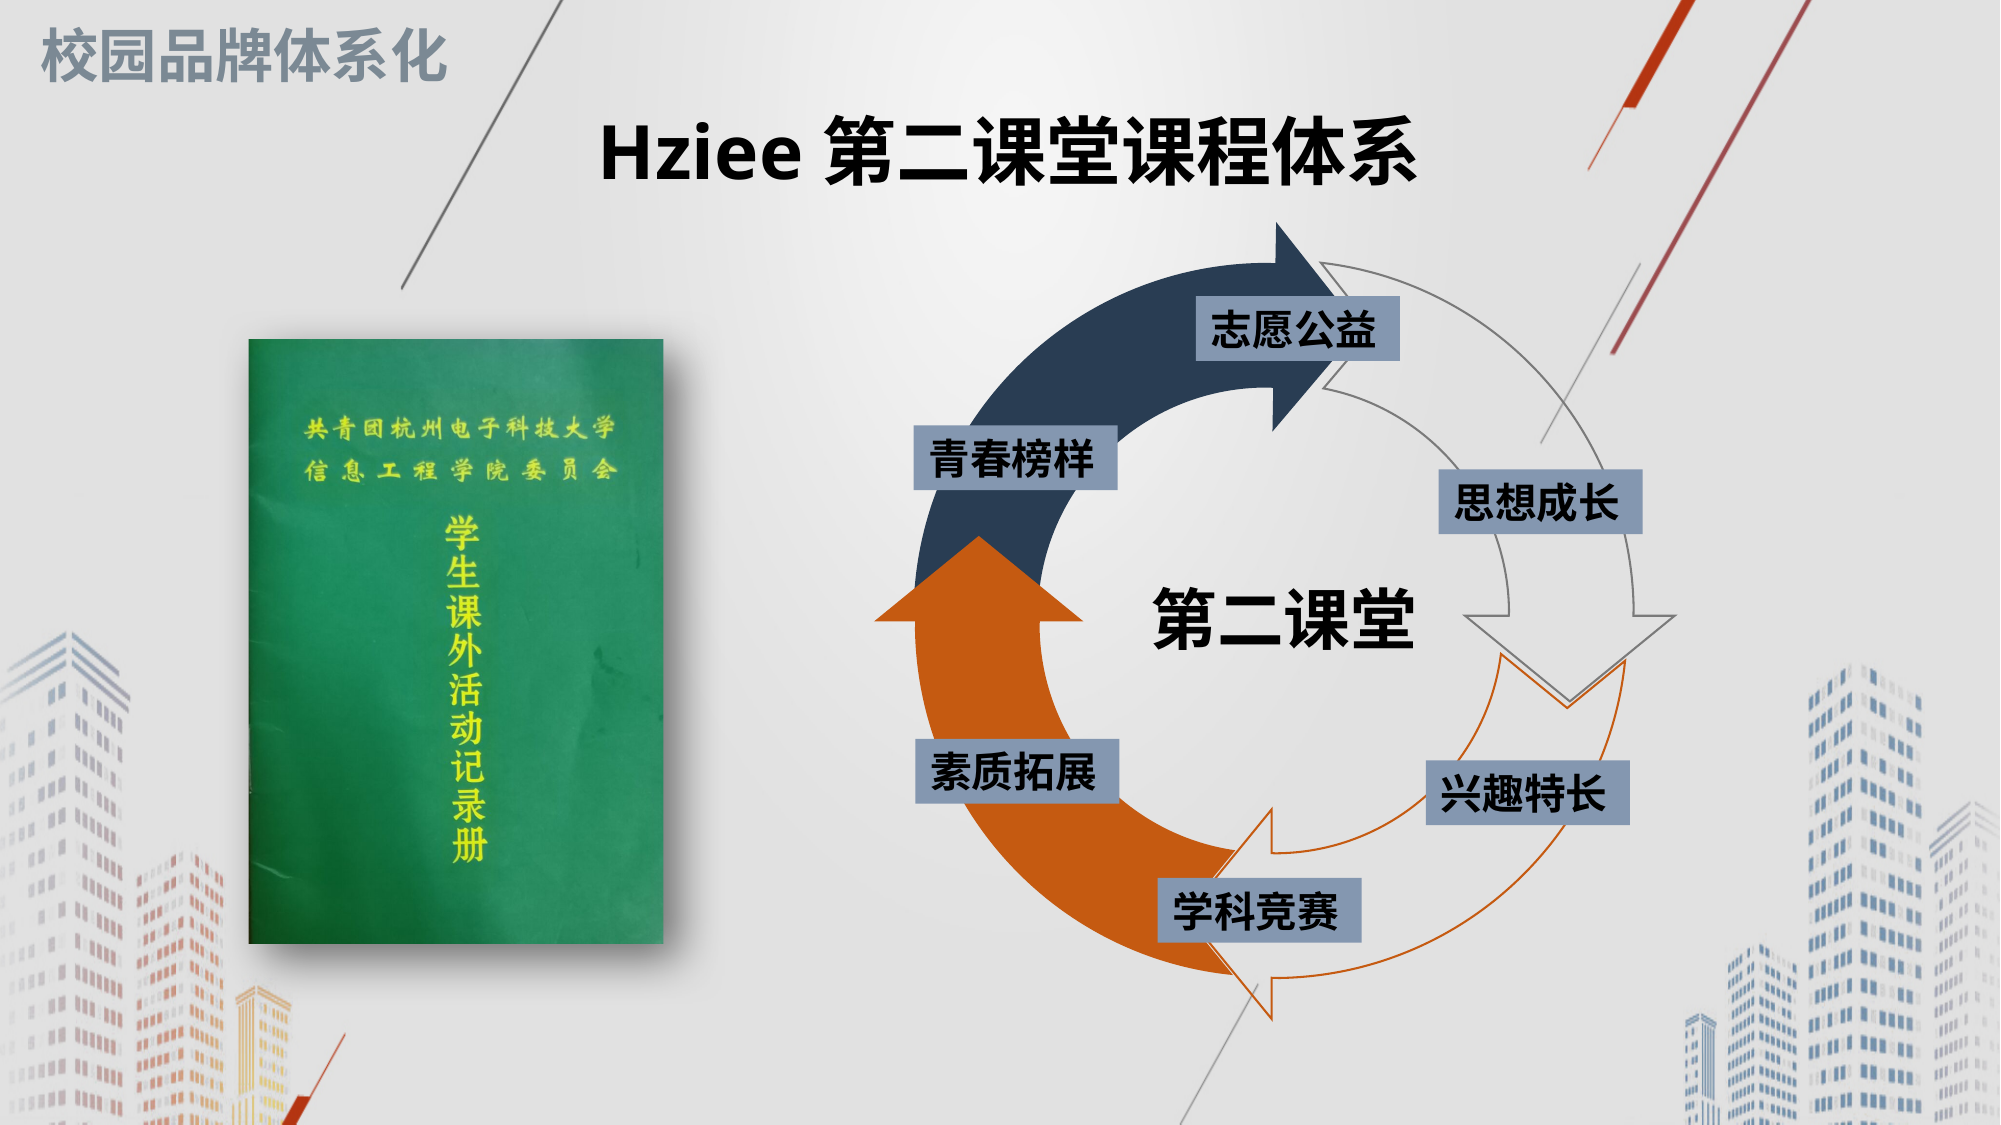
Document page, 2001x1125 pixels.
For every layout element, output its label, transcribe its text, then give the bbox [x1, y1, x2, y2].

text_box Hziee第二课堂课程体系 [563, 96, 1437, 202]
text_box [963, 796, 1237, 977]
text_box [1462, 535, 1678, 703]
text_box 青春榜样 [913, 425, 1118, 491]
text_box 思想成长 [1438, 469, 1643, 535]
text_box 素质拓展 [915, 738, 1120, 804]
text_box [913, 491, 1077, 587]
picture [0, 0, 2000, 1125]
text_box 学科竞赛 [1157, 877, 1362, 943]
text_box 志愿公益 [1195, 296, 1400, 361]
text_box [871, 534, 1087, 738]
text_box [1208, 795, 1566, 1022]
text_box [968, 219, 1336, 444]
text_box 校园品牌体系化 [25, 11, 592, 96]
text_box [1318, 261, 1604, 469]
text_box 第二课堂 [1135, 570, 1445, 666]
text_box 兴趣特长 [1425, 760, 1630, 826]
text_box [1457, 651, 1627, 760]
